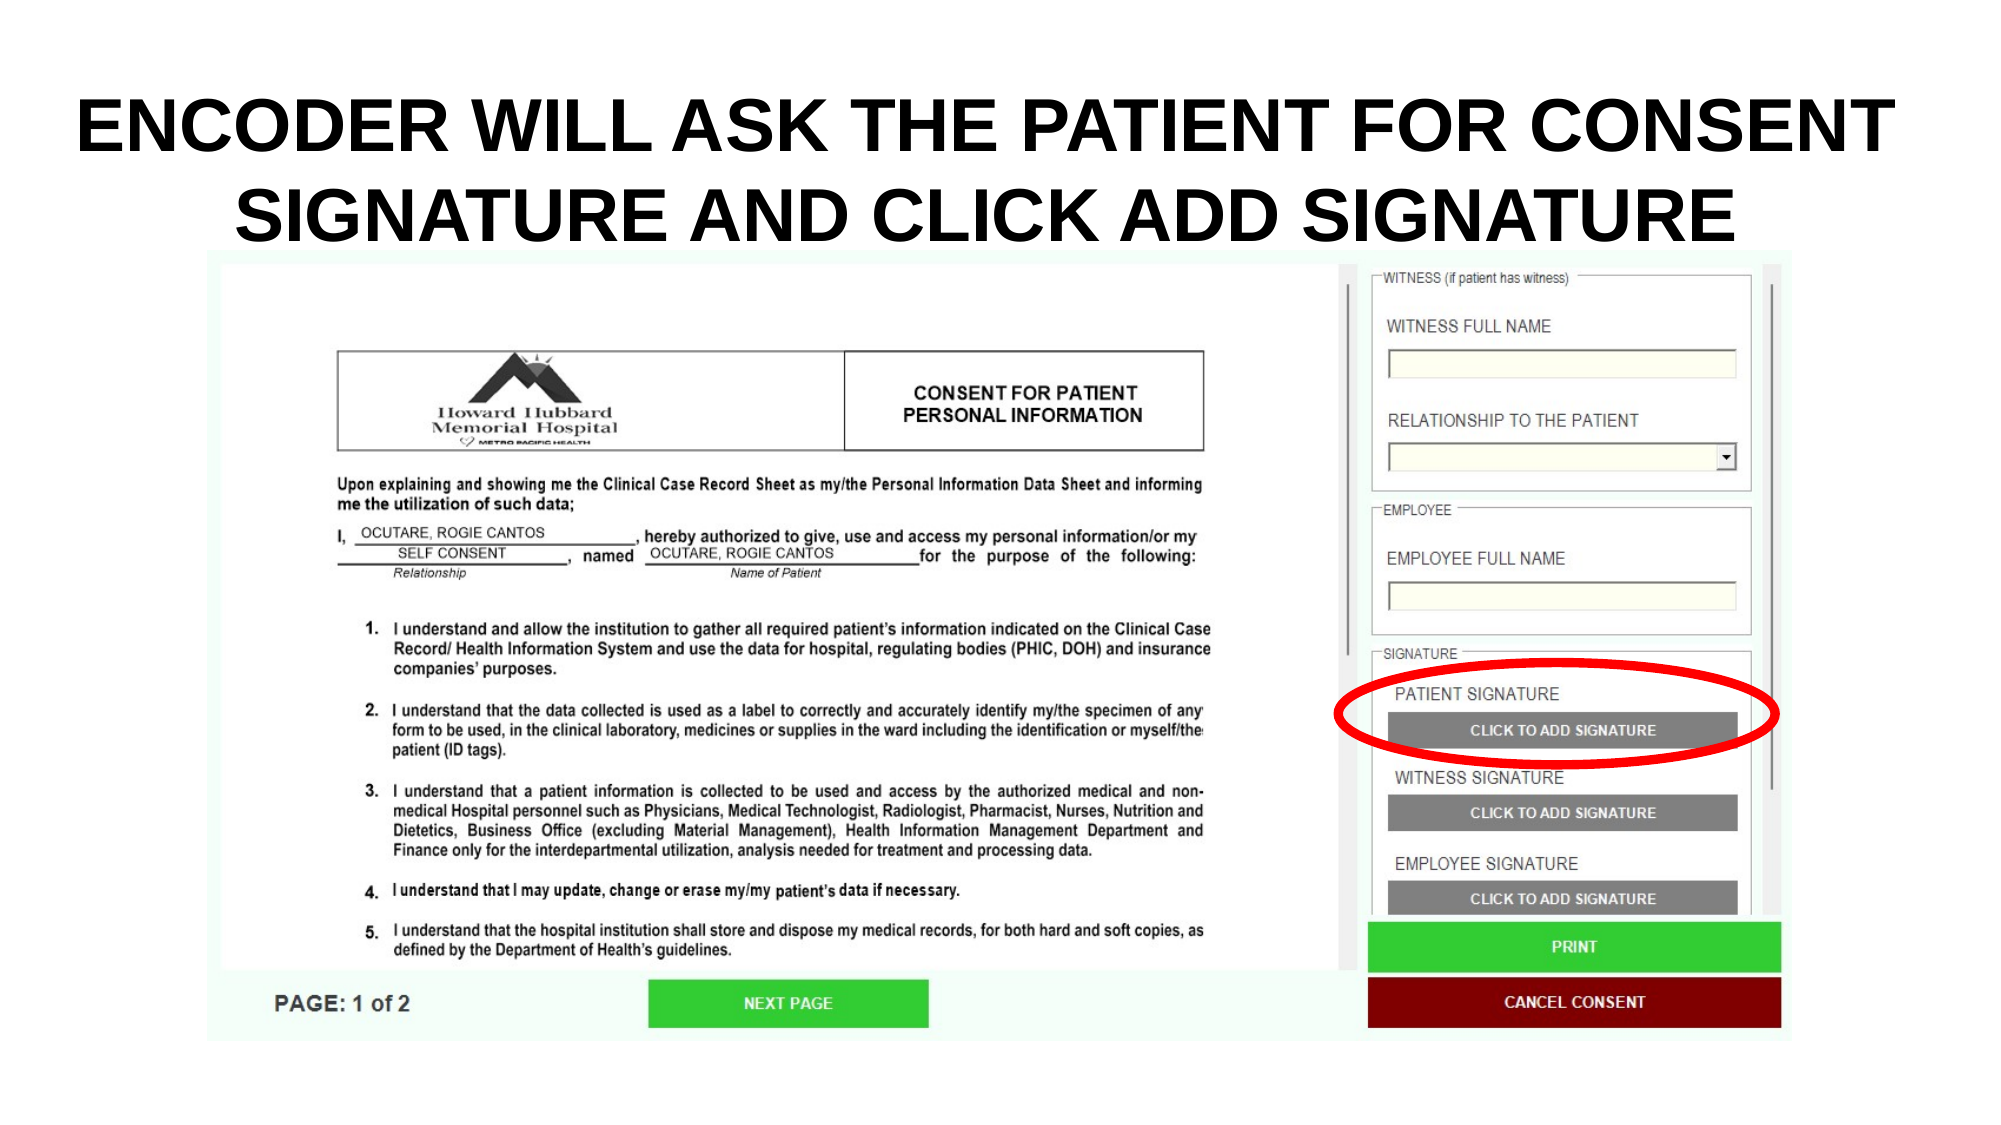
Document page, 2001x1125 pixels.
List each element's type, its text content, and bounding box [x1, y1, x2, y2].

picture [207, 250, 1792, 1041]
text_box ENCODER WILL ASK THE PATIENT FOR CONSENT SIGNATURE AND CLICK ADD SIGNATURE [51, 100, 1922, 234]
